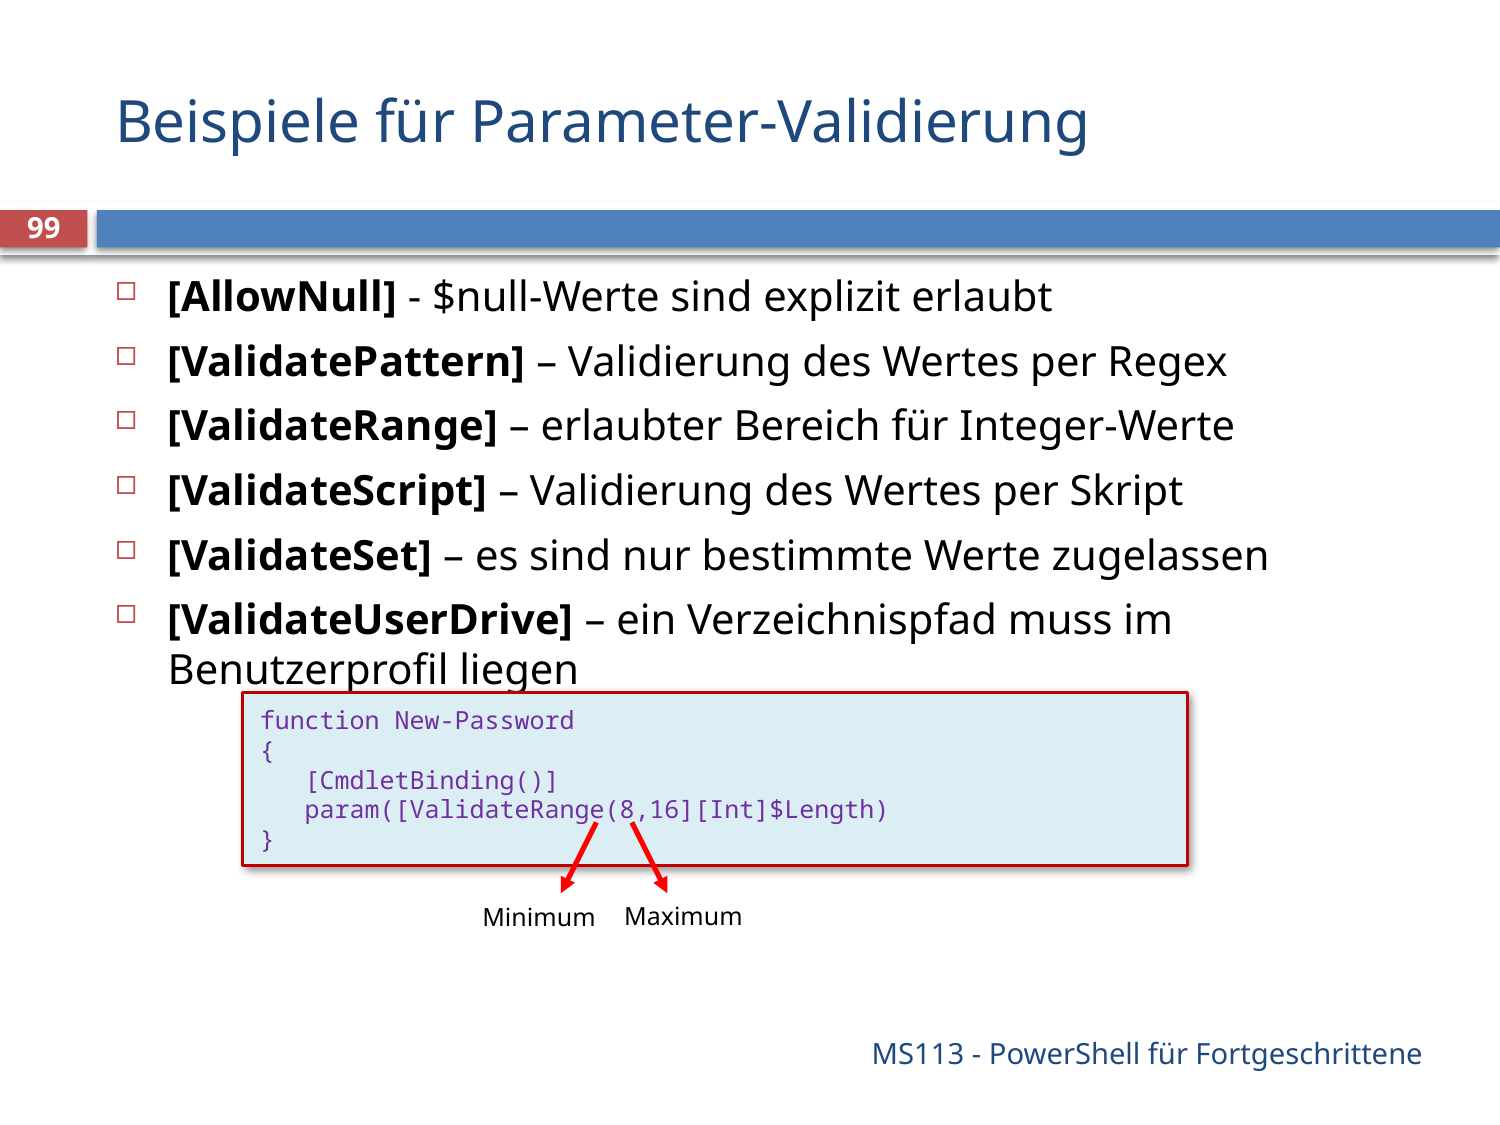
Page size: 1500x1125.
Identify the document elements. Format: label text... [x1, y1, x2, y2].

text_box function New-Password { [CmdletBinding()] param([ValidateRange(8,16][Int]$Length) } [242, 692, 1188, 866]
text_box Minimum [467, 894, 611, 939]
footer MS113 - PowerShell für Fortgeschrittene [99, 1024, 1438, 1085]
title Beispiele für Parameter-Validierung [100, 37, 1438, 200]
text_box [631, 821, 668, 894]
list [AllowNull] - $null-Werte sind explizit erlaubt [ValidatePattern] – Validierung des Wertes per Regex [ValidateRange] – erlaubter Bereich für Integer-Werte [ValidateScript] – Validierung des Wertes per Skript [ValidateSet] – es sind nur bestimmte Werte zugelassen [ValidateUserDrive] – ein Verzeichnispfad muss im Benutzerprofil liegen [100, 262, 1438, 1000]
slide_number 99 [0, 208, 88, 249]
text_box Maximum [609, 893, 758, 938]
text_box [560, 821, 597, 894]
